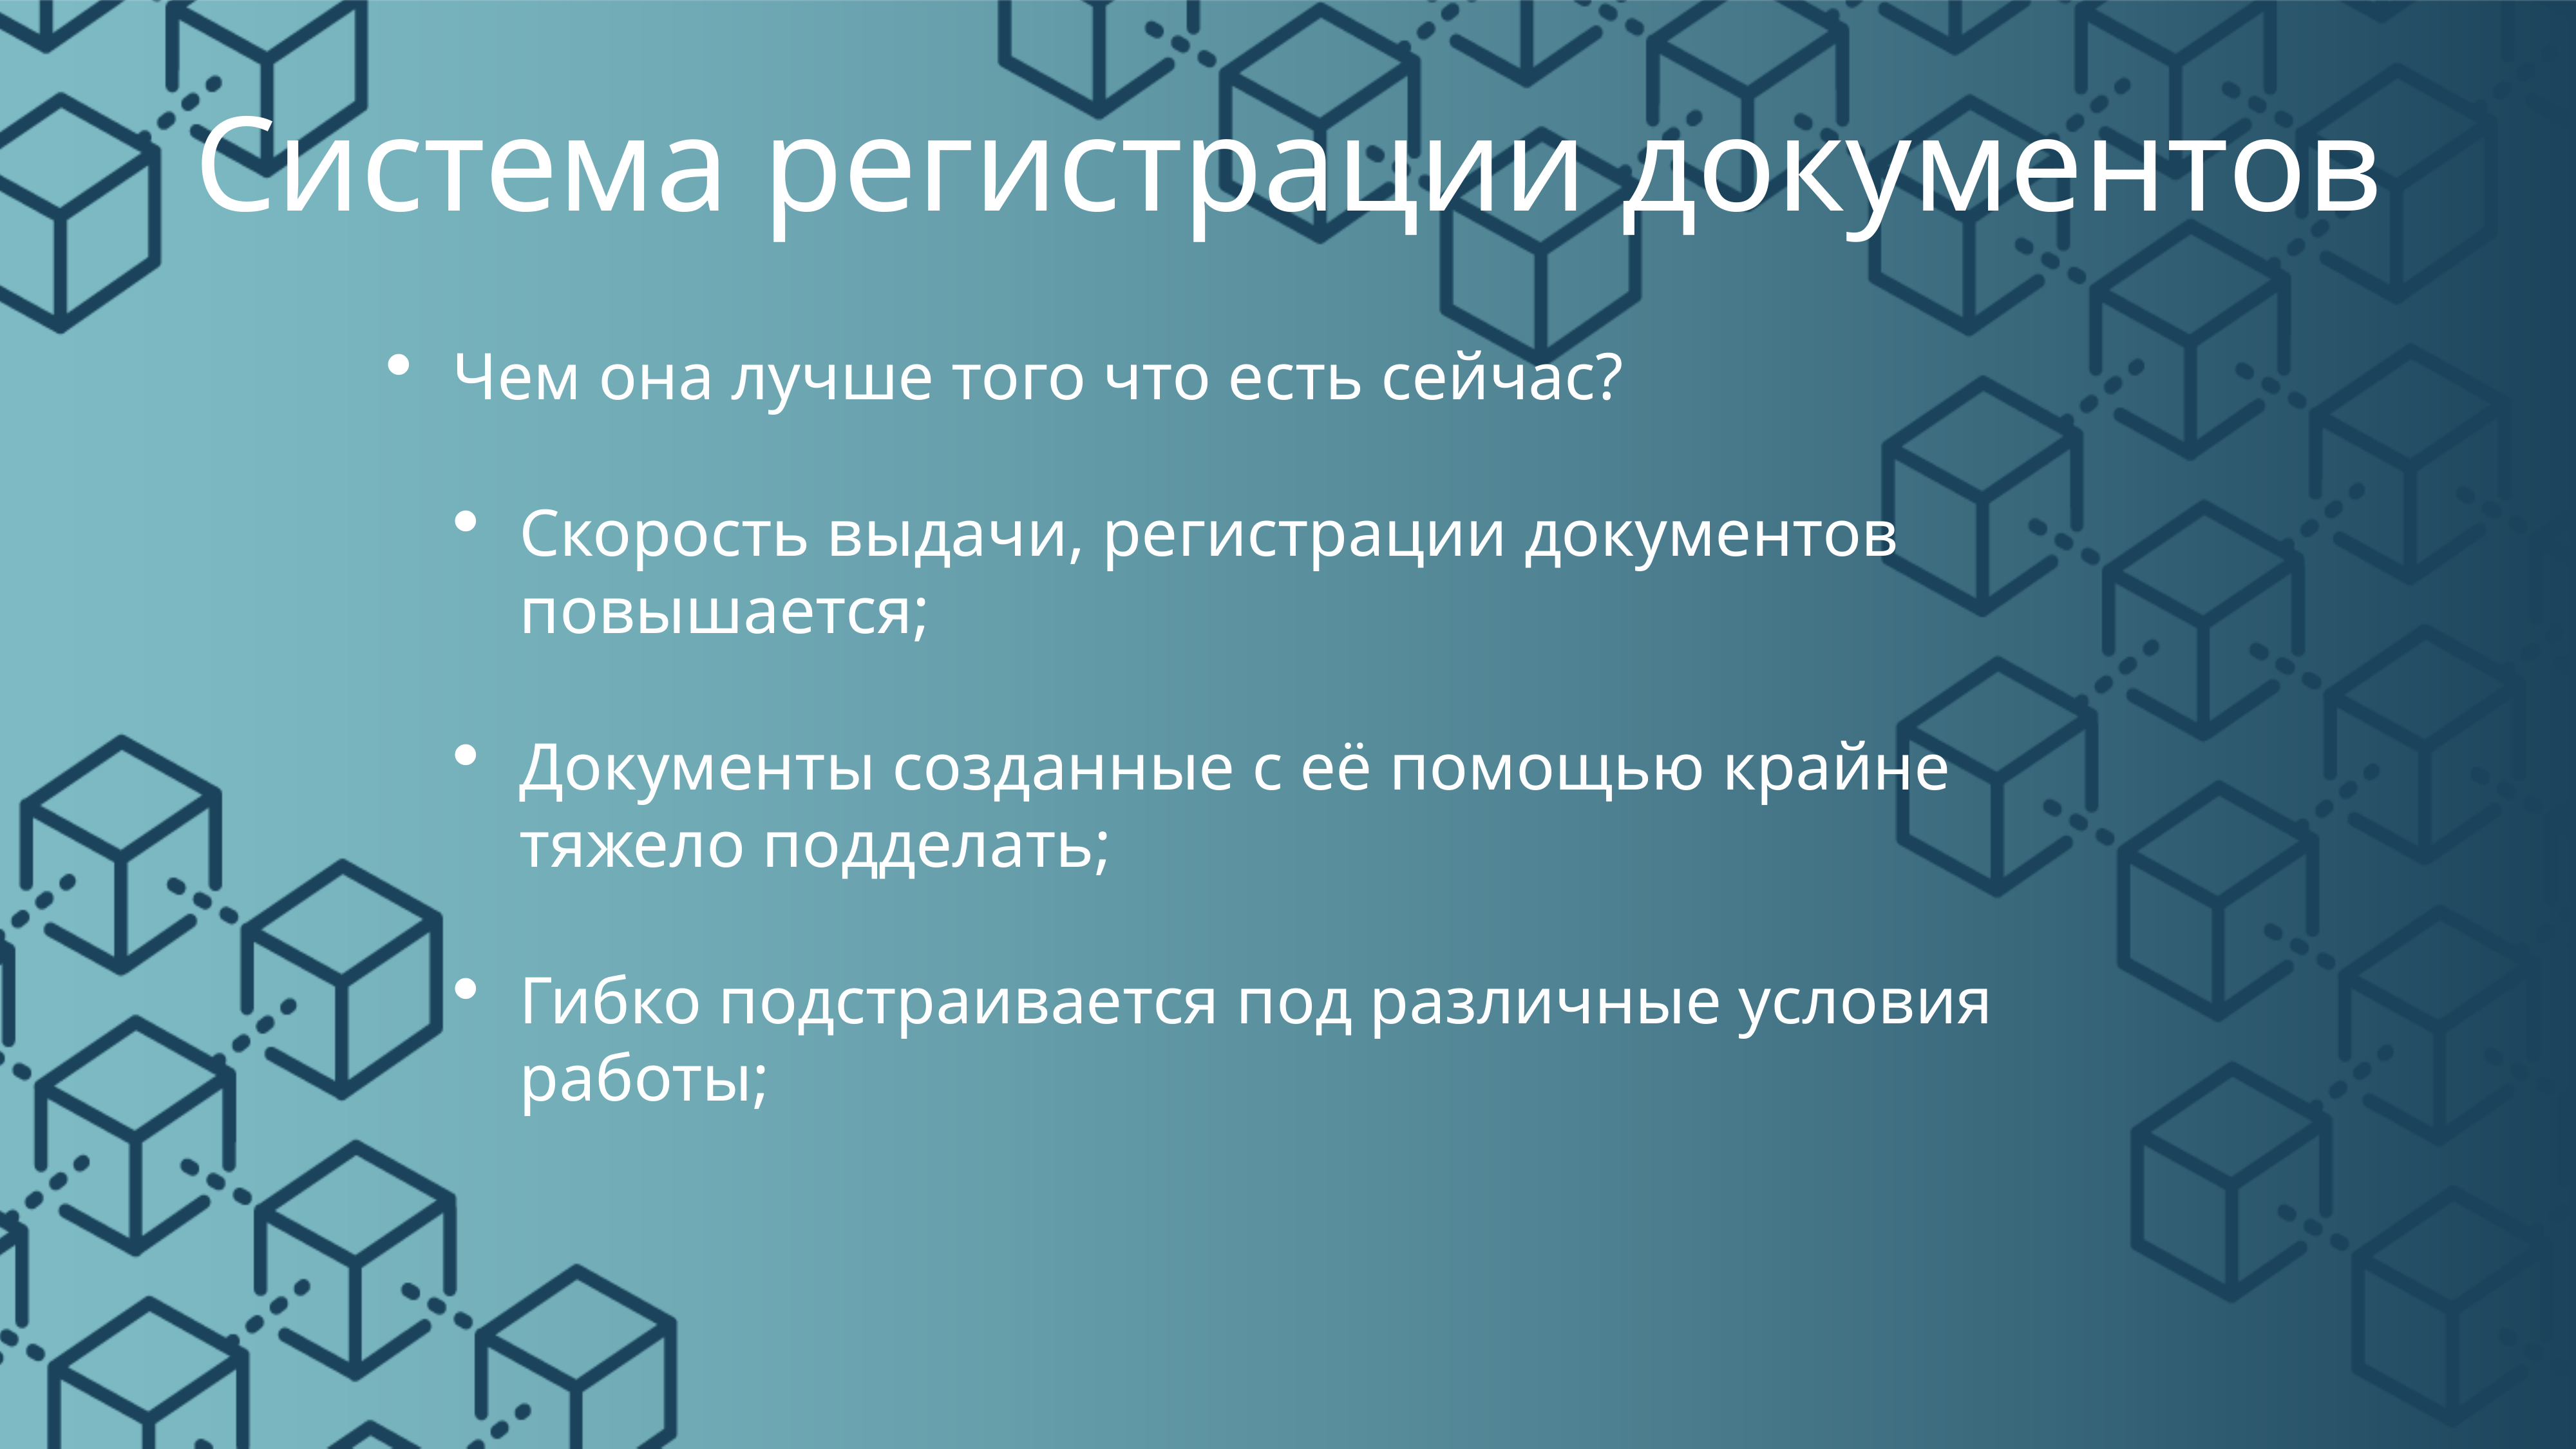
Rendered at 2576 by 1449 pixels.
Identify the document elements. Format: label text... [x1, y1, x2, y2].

picture [0, 0, 2576, 1449]
title Система регистрации документов [178, 37, 2398, 279]
text_box Чем она лучше того что есть сейчас? Скорость выдачи, регистрации документов повышается; Документы созданные с её помощью крайне тяжело подделать; Гибко подстраивается под различные условия работы; [380, 330, 2196, 1119]
